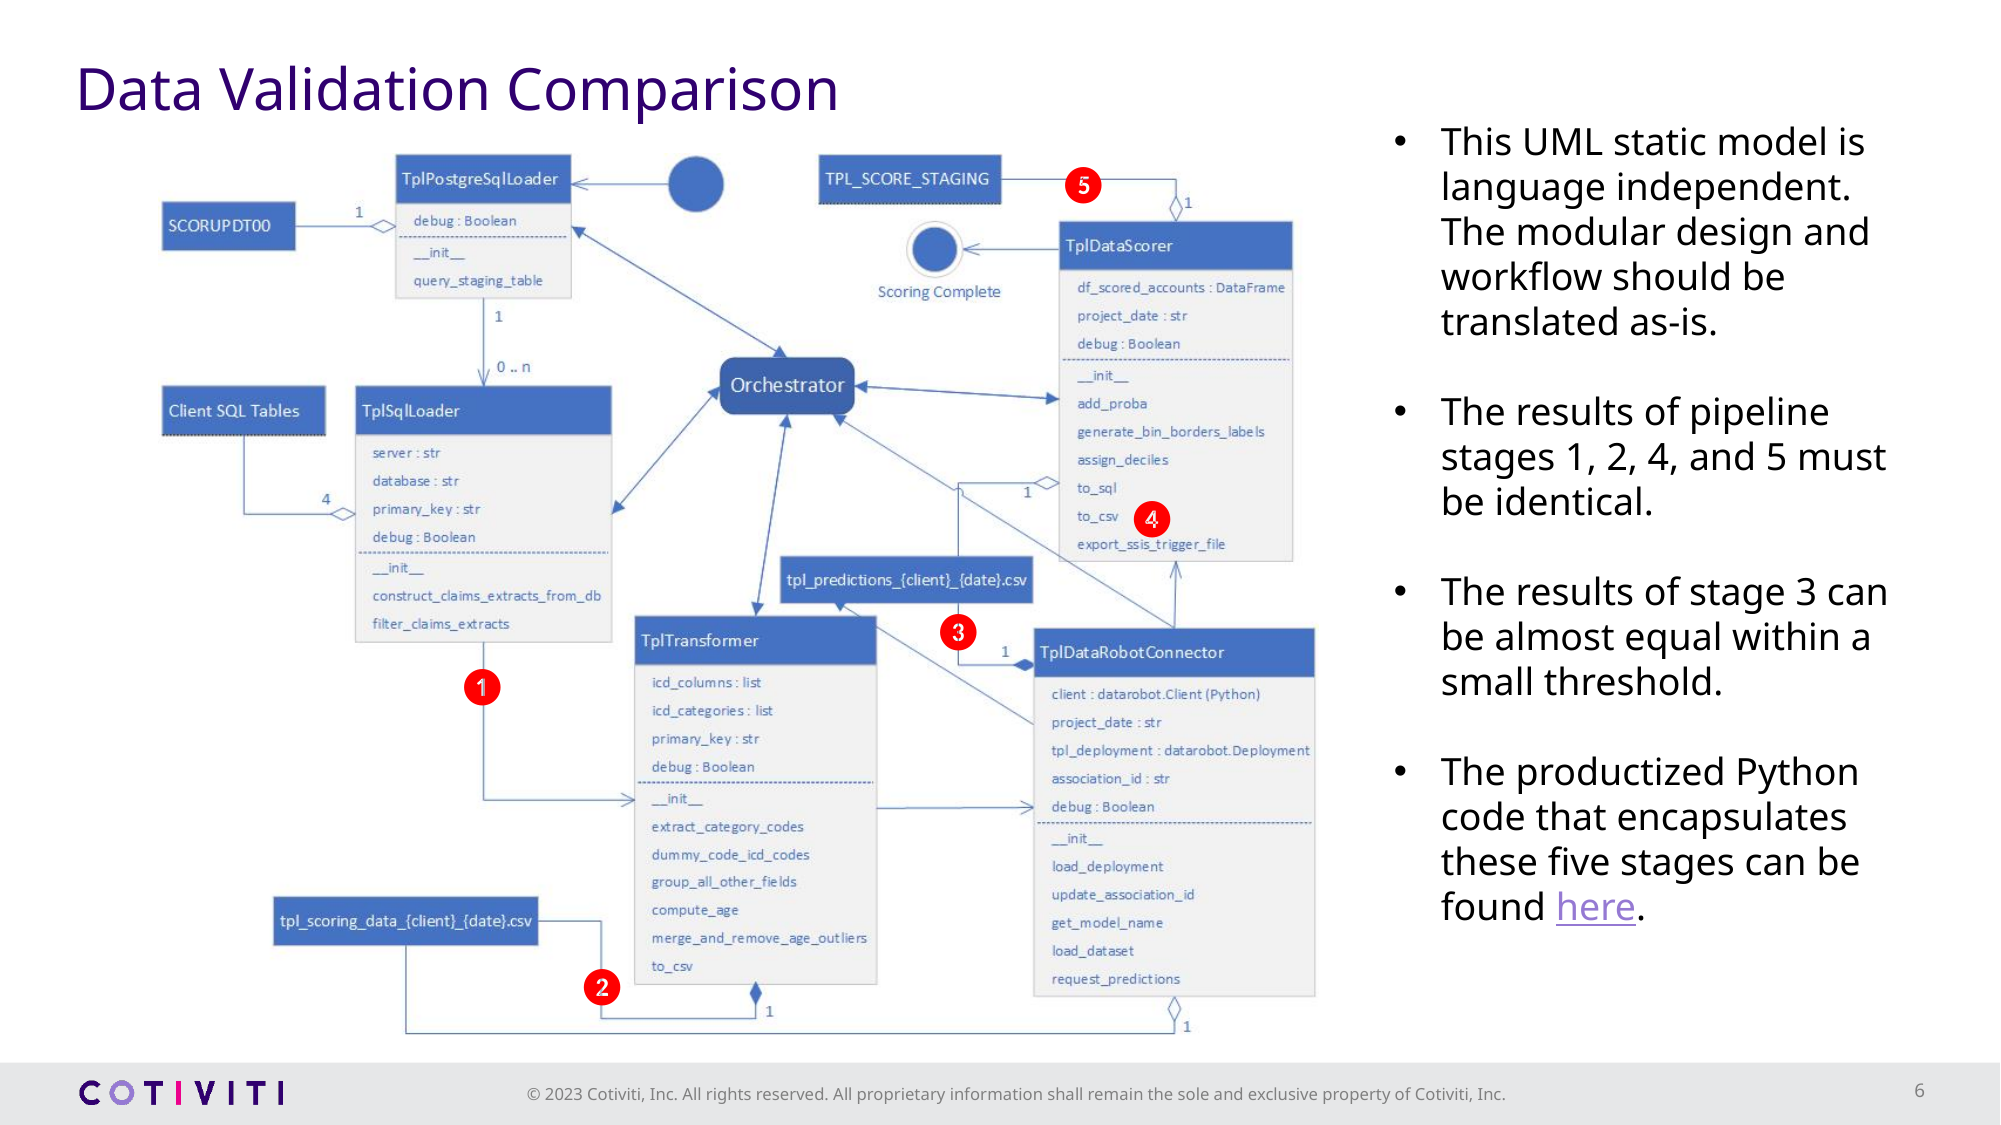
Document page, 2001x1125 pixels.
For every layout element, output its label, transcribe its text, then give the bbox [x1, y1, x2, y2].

picture [47, 1069, 315, 1115]
slide_number 6 [1845, 1069, 1925, 1115]
title Data Validation Comparison [75, 59, 1925, 186]
picture [158, 153, 1319, 1047]
text_box This UML static model is language independent. The modular design and workflow should be translated as-is. The results of pipeline stages 1, 2, 4, and 5 must be identical. The results of stage 3 can be almost equal within a small threshold. The productized Python code that encapsulates these five stages can be found here. [1379, 110, 1911, 803]
